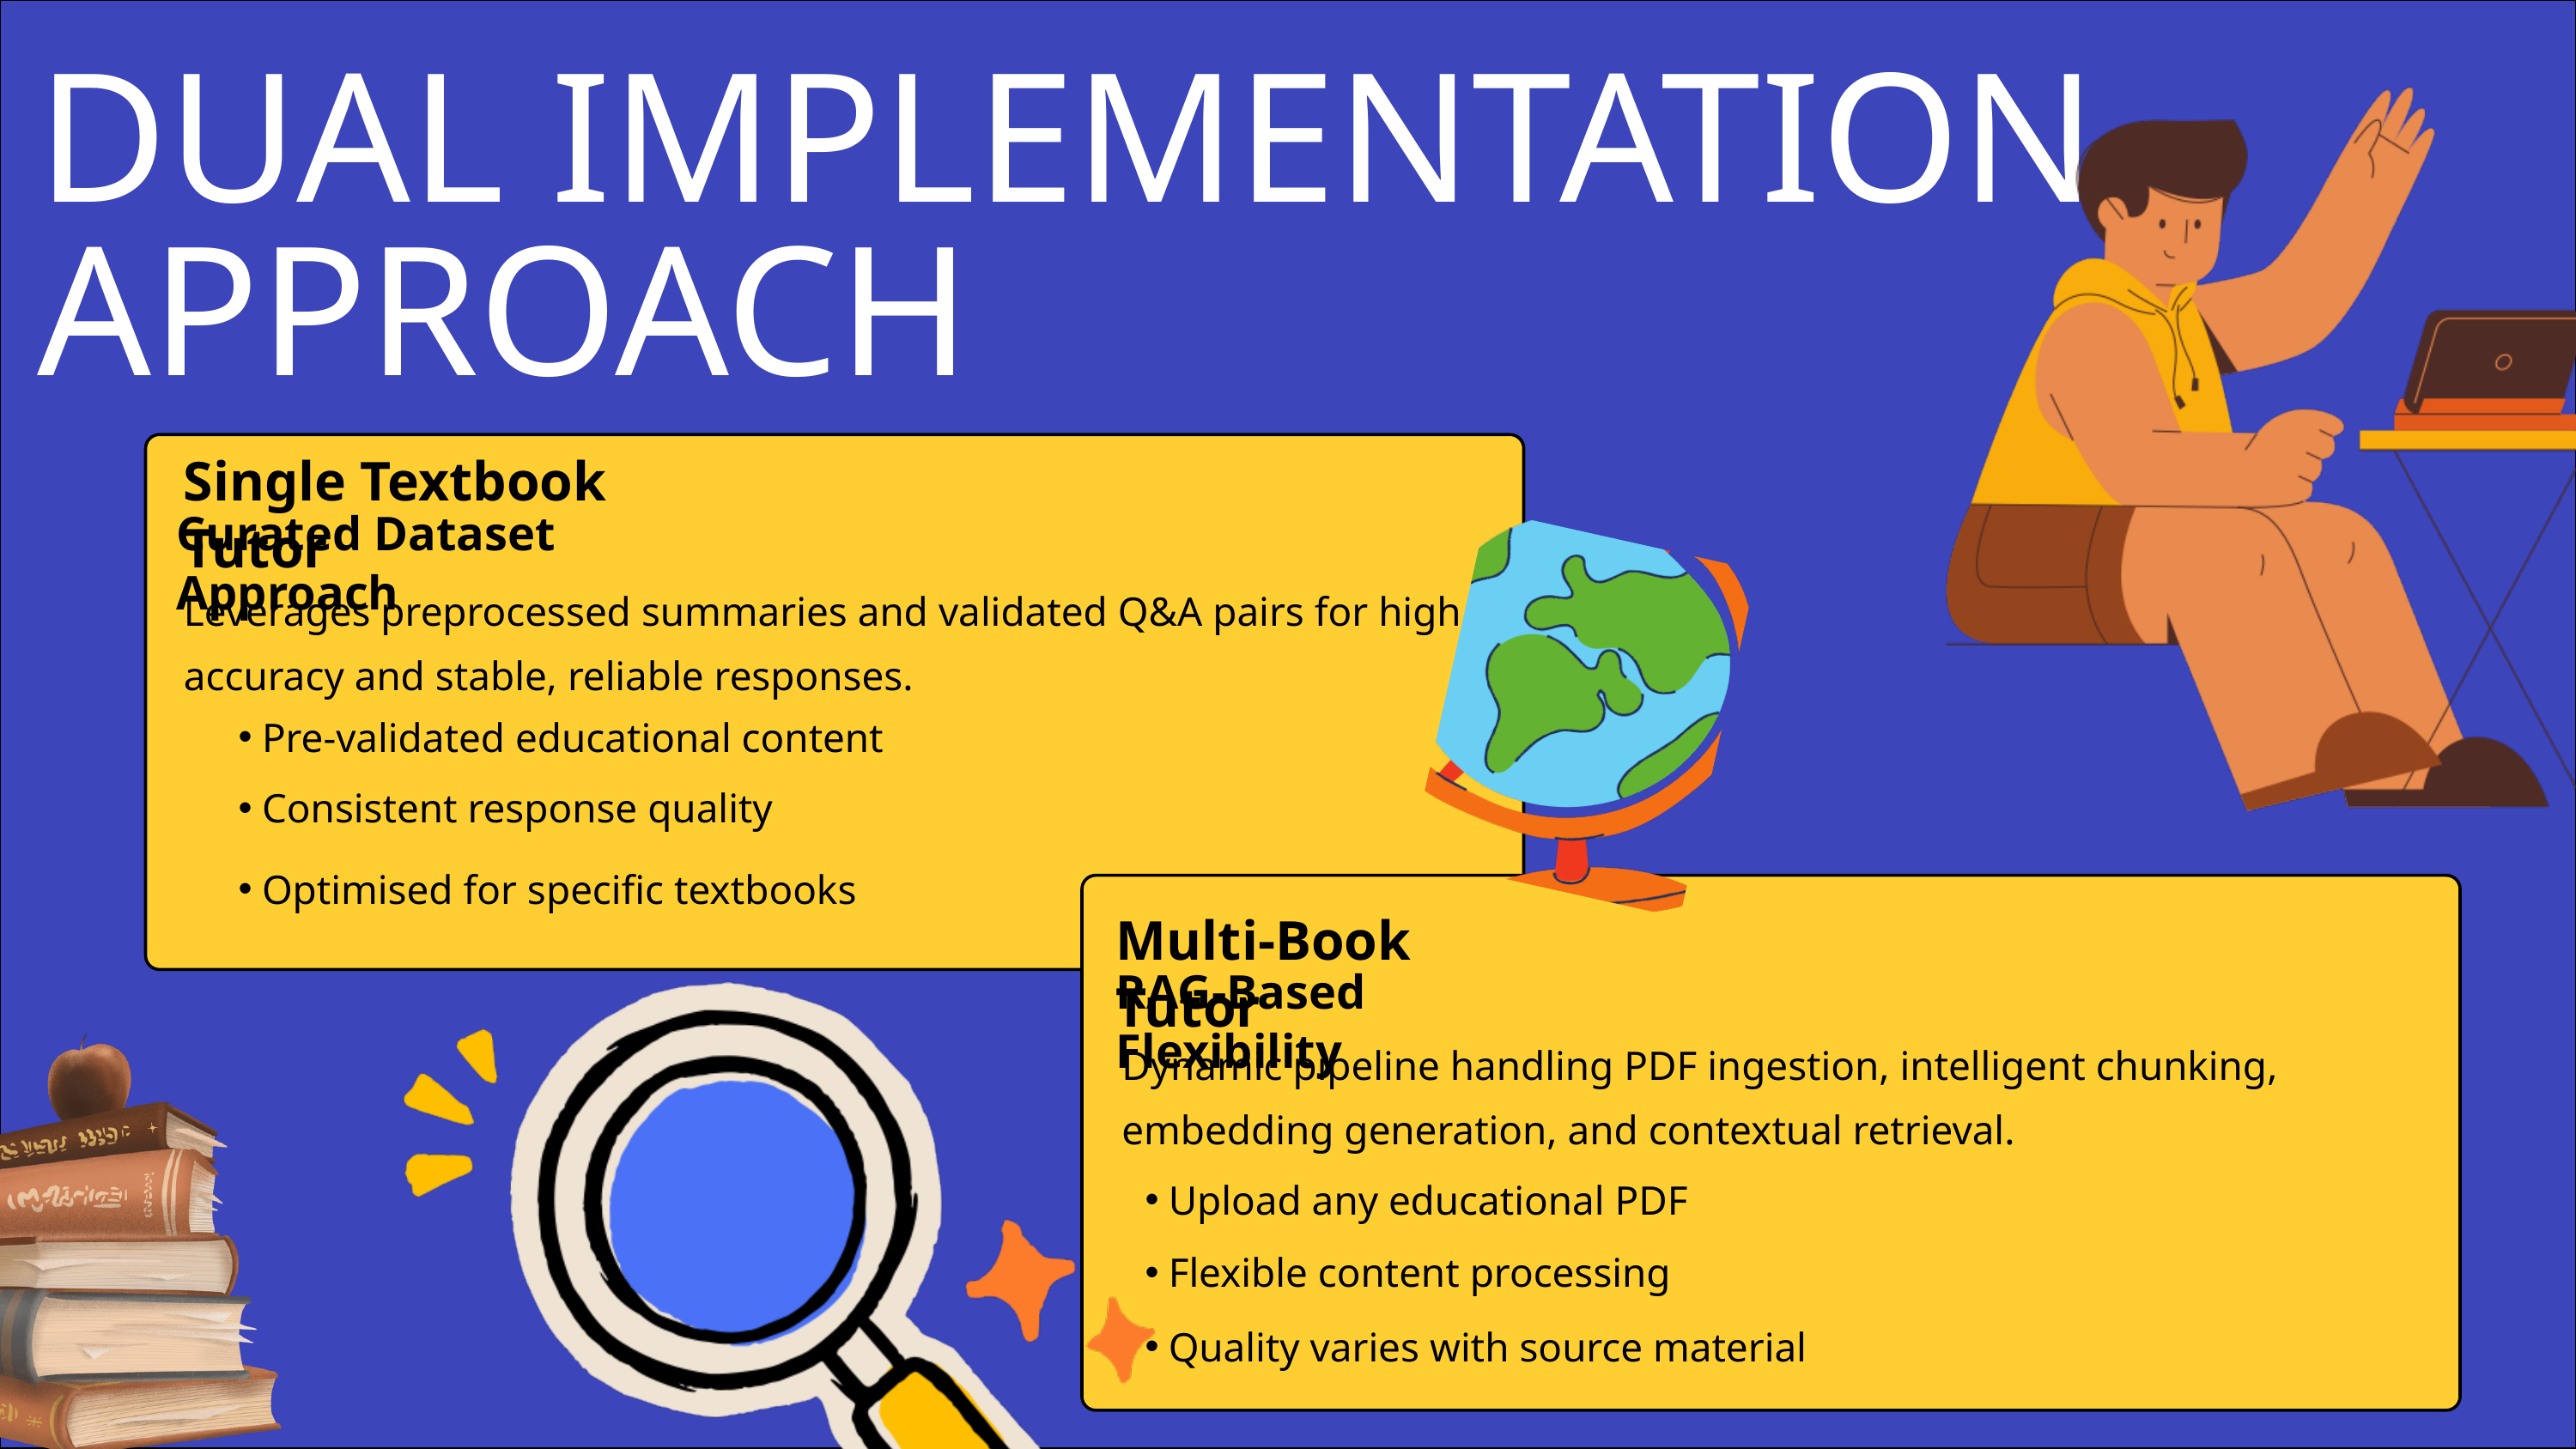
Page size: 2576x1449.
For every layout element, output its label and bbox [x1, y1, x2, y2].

text_box [0, 0, 2576, 1449]
text_box [1080, 874, 2462, 1411]
text_box [144, 433, 1525, 971]
